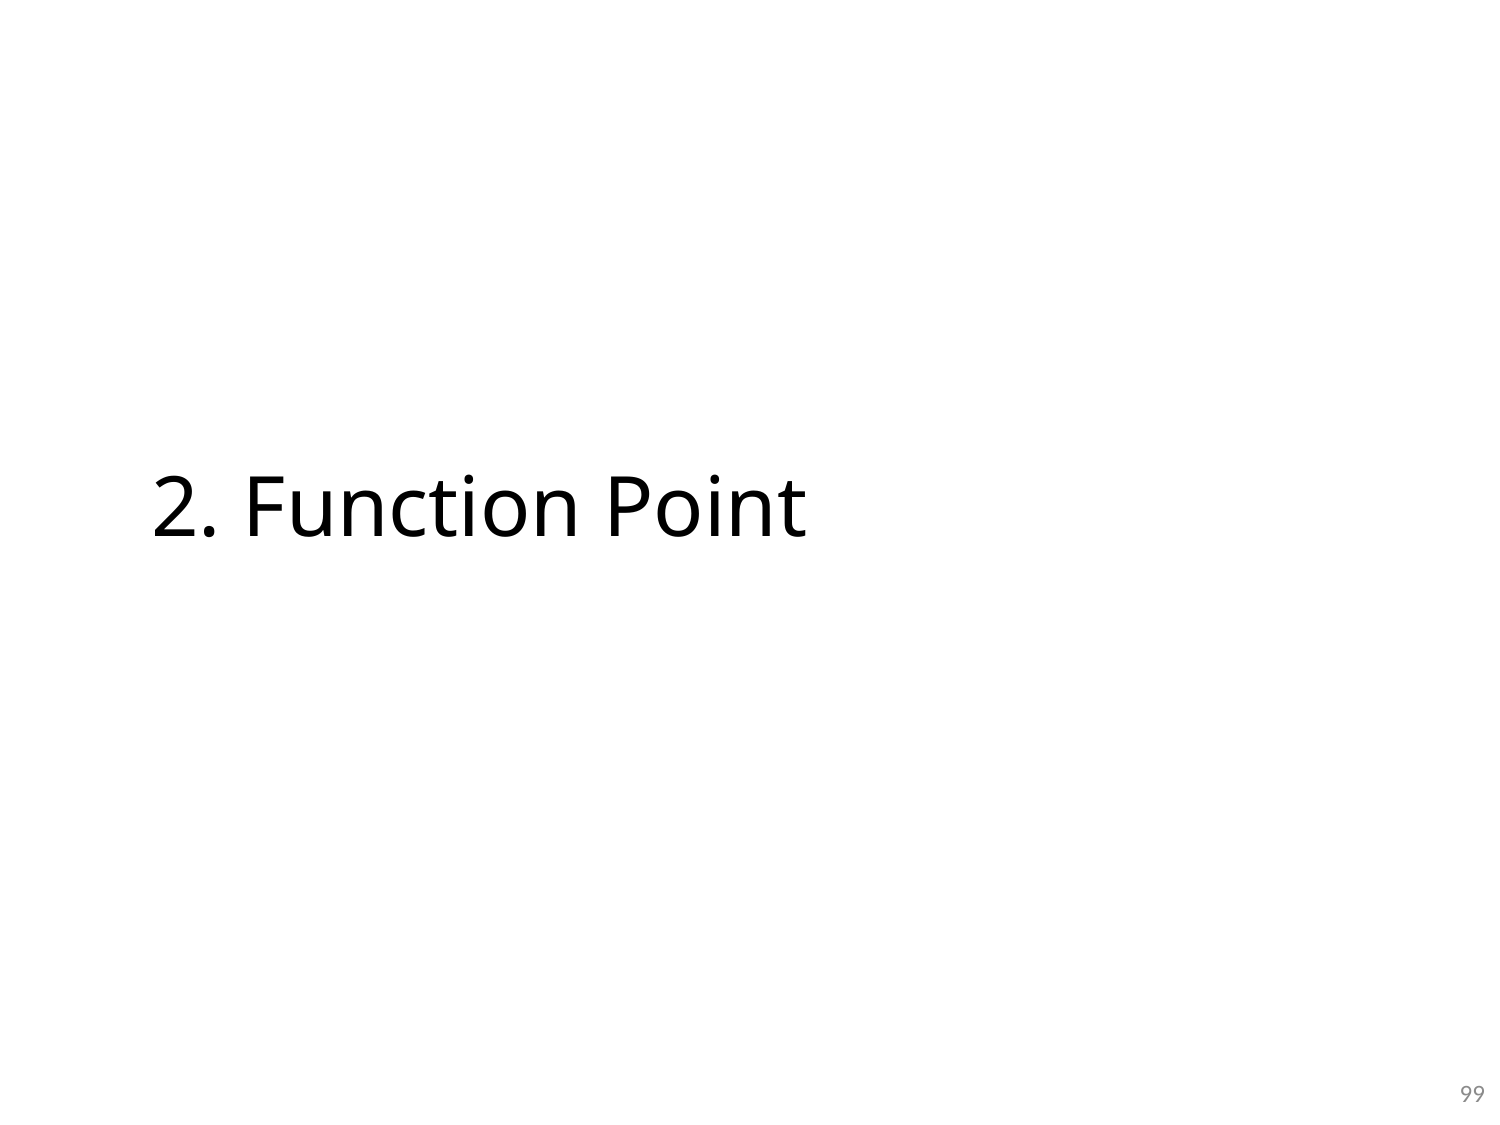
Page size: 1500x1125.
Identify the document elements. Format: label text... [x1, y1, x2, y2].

title 2. Function Point [136, 183, 1353, 563]
slide_number 99 [1162, 1062, 1500, 1123]
